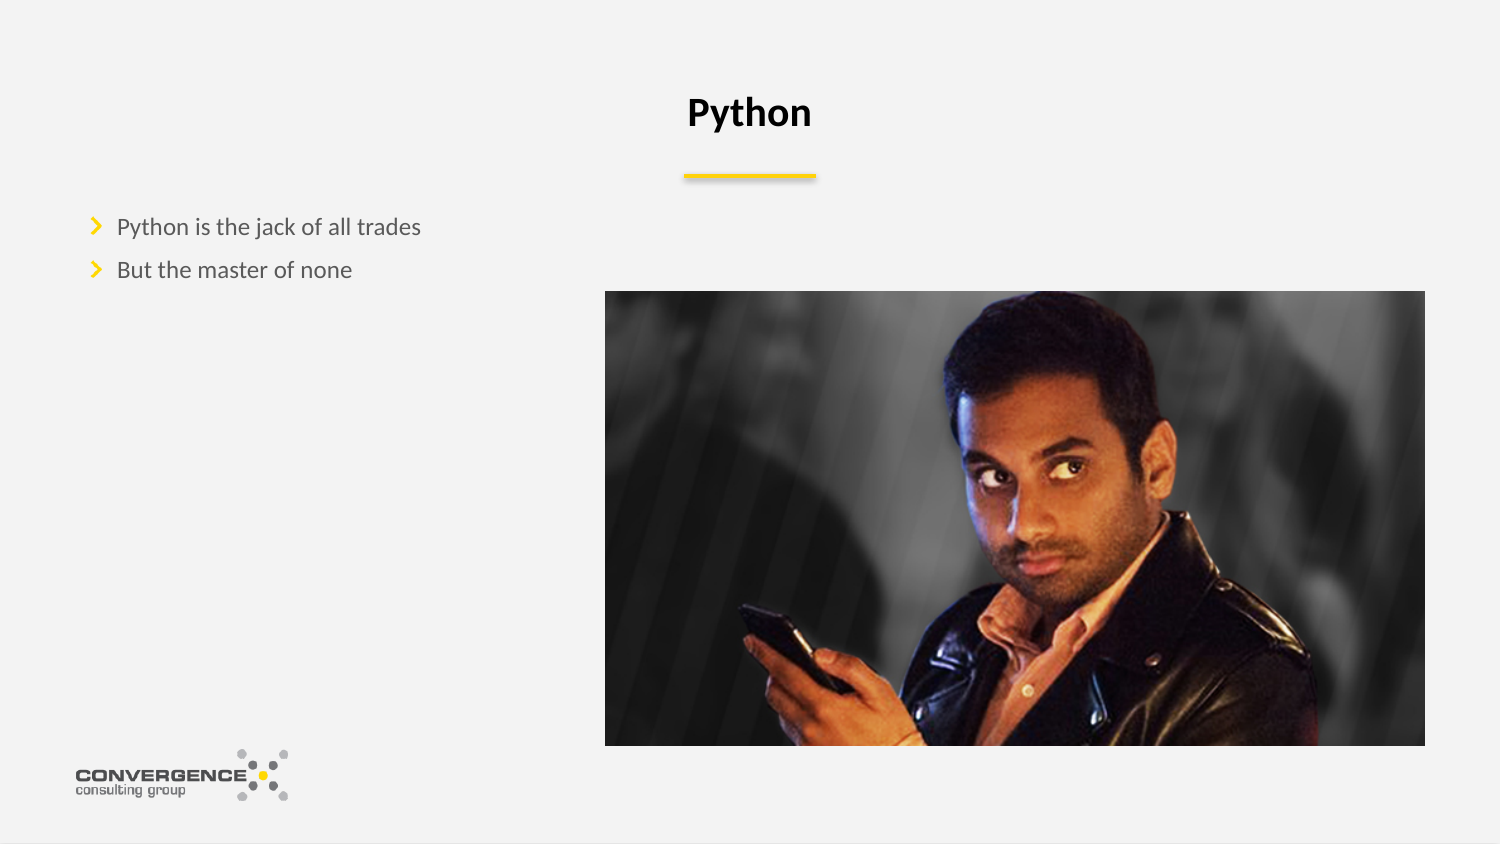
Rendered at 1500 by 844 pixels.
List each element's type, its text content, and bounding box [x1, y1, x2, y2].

title Python [75, 77, 1425, 165]
picture [90, 260, 102, 278]
picture [90, 216, 102, 235]
picture [604, 290, 1426, 746]
list Python is the jack of all trades But the master of none [75, 203, 747, 639]
picture [75, 749, 288, 801]
